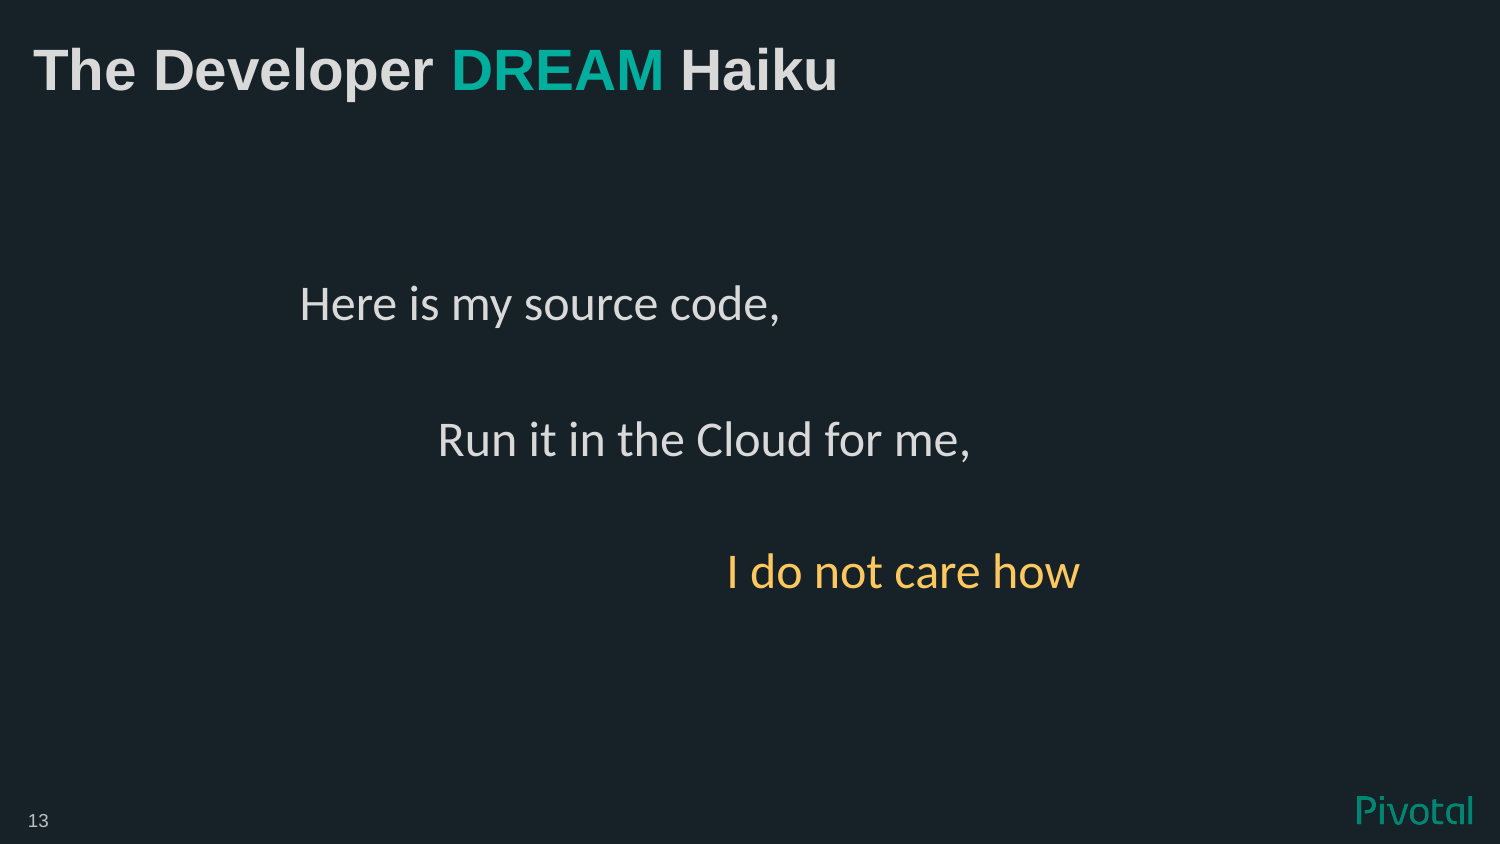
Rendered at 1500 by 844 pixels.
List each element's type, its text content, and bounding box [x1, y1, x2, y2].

text_box I do not care how [700, 531, 1213, 607]
text_box Run it in the Cloud for me, [411, 399, 1092, 474]
text_box Here is my source code, [284, 262, 914, 338]
picture [1357, 796, 1478, 825]
title The Developer DREAM Haiku [18, 24, 1462, 103]
slide_number 13 [7, 797, 70, 843]
